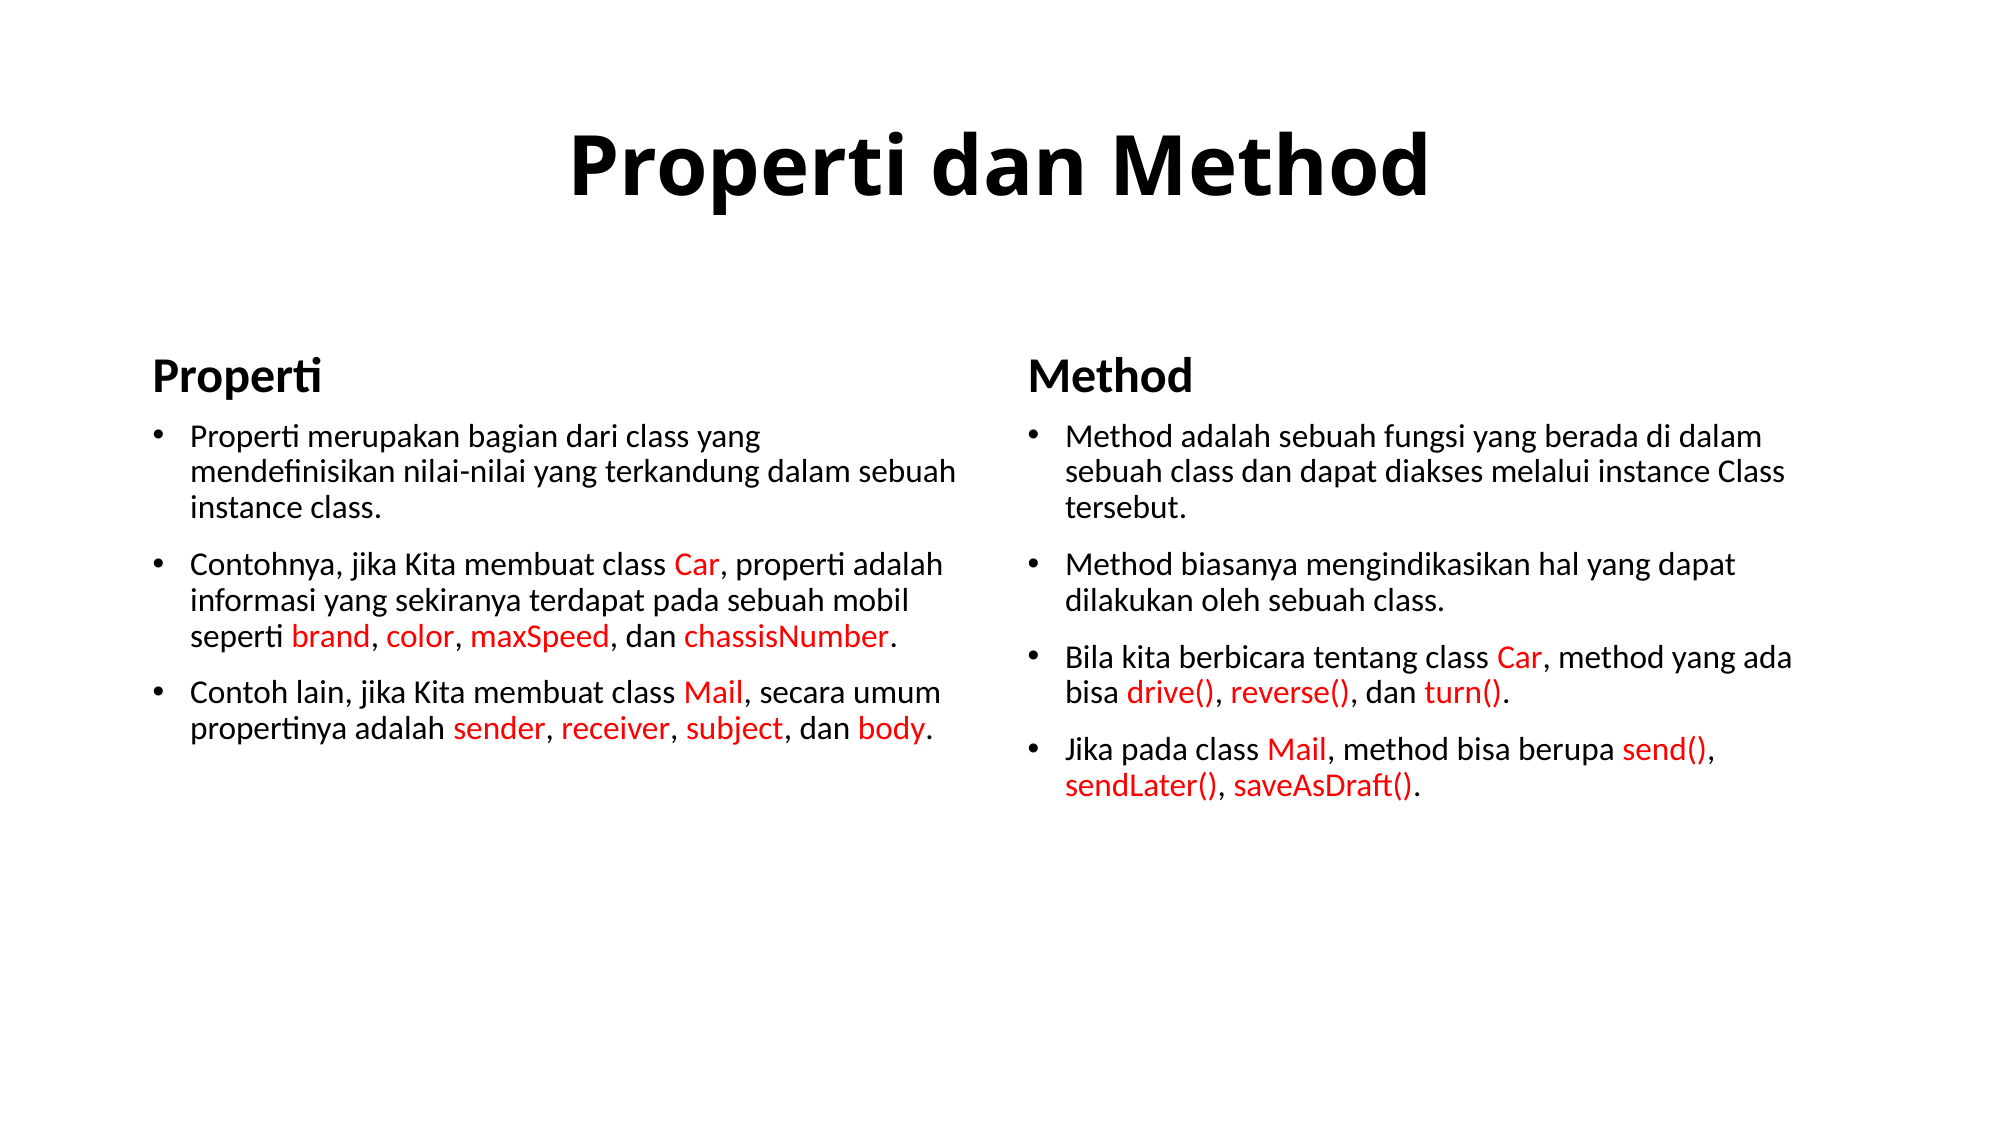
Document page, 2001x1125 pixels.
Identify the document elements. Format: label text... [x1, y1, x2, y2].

list Method adalah sebuah fungsi yang berada di dalam sebuah class dan dapat diakses melalui instance Class tersebut. Method biasanya mengindikasikan hal yang dapat dilakukan oleh sebuah class. Bila kita berbicara tentang class Car, method yang ada bisa drive(), reverse(), dan turn(). Jika pada class Mail, method bisa berupa send(), sendLater(), saveAsDraft(). [1012, 410, 1863, 1016]
title Properti dan Method [137, 59, 1863, 278]
list Properti [137, 275, 984, 410]
list Method [1012, 275, 1863, 410]
list Properti merupakan bagian dari class yang mendefinisikan nilai-nilai yang terkandung dalam sebuah instance class. Contohnya, jika Kita membuat class Car, properti adalah informasi yang sekiranya terdapat pada sebuah mobil seperti brand, color, maxSpeed, dan chassisNumber. Contoh lain, jika Kita membuat class Mail, secara umum propertinya adalah sender, receiver, subject, dan body. [137, 410, 984, 1016]
